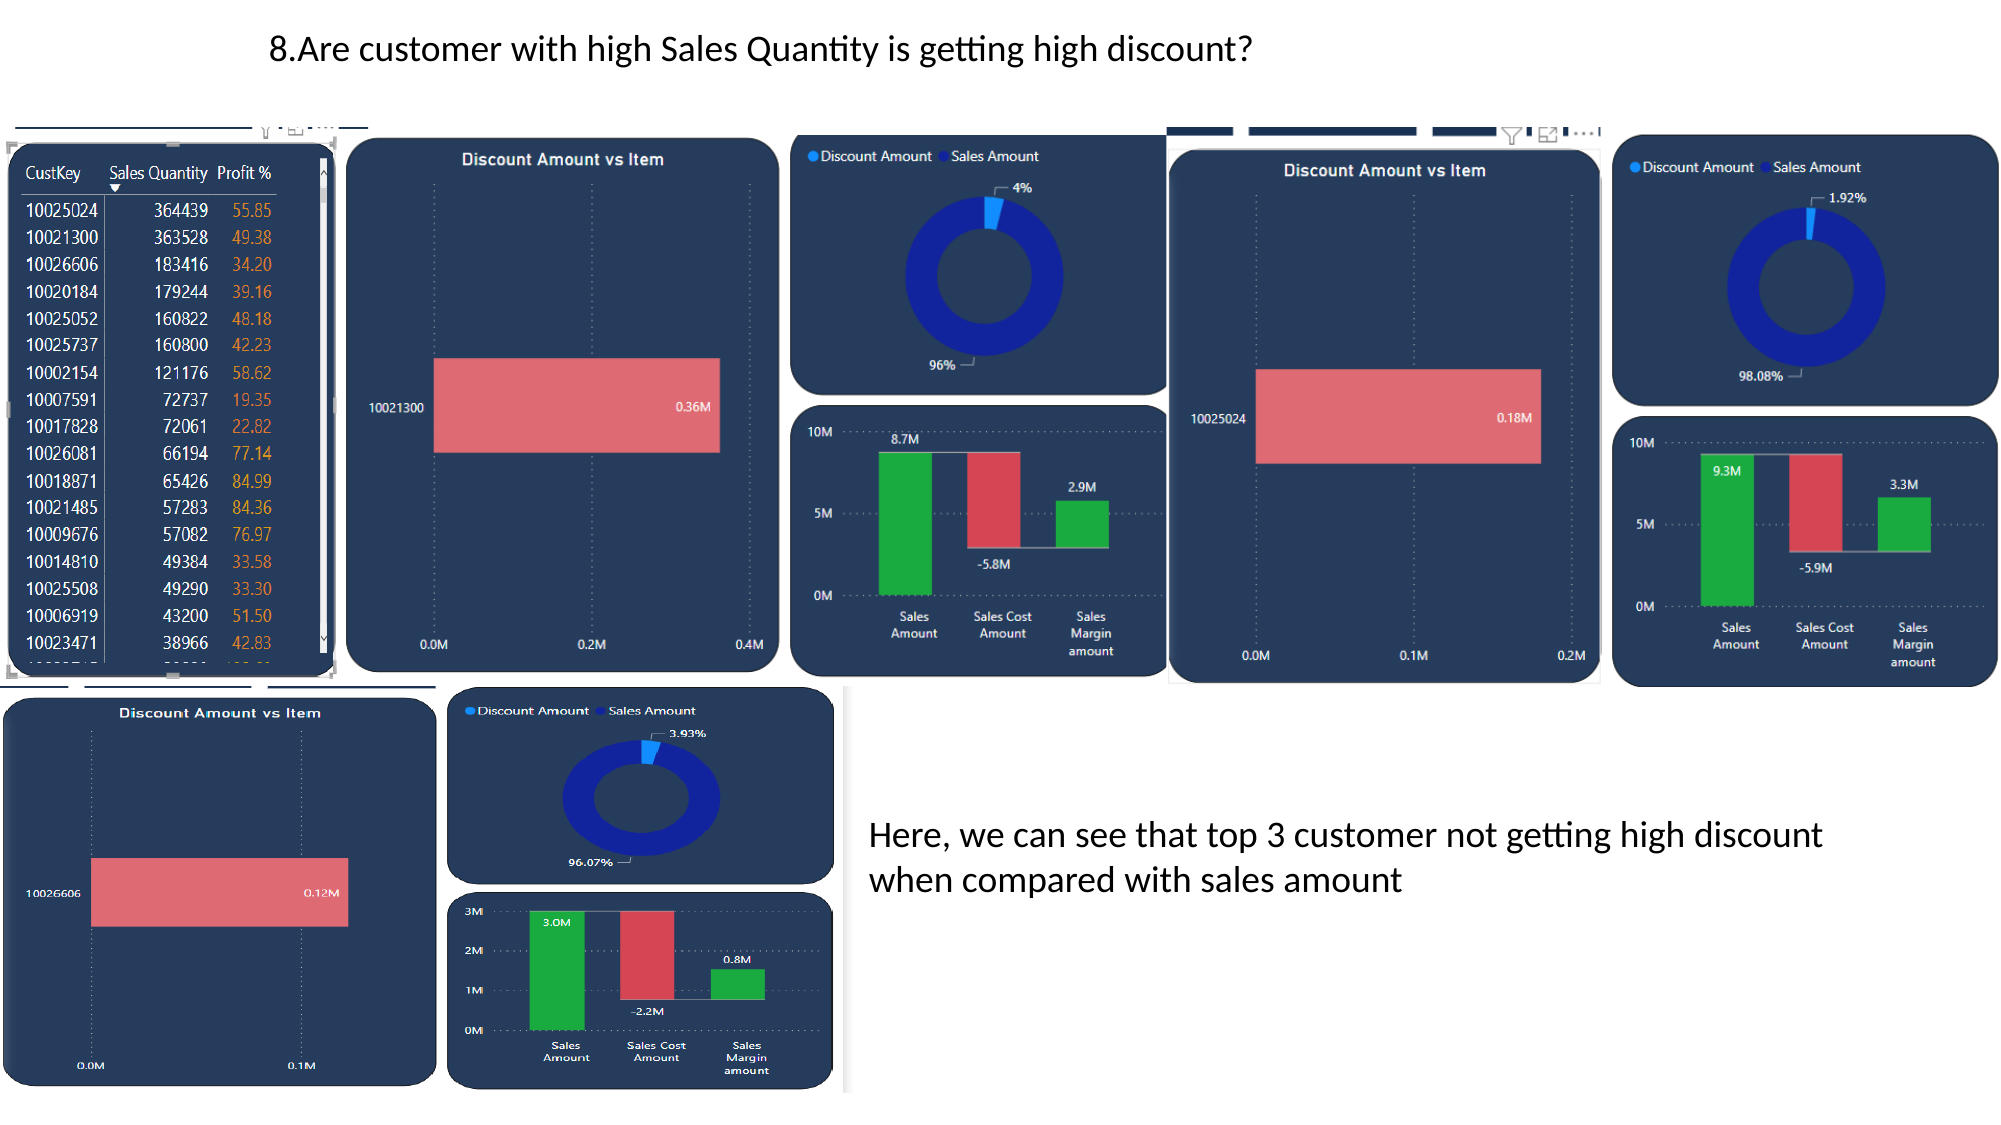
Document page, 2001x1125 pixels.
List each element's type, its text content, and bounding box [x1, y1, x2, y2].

text_box 8.Are customer with high Sales Quantity is getting high discount? [254, 16, 1635, 77]
text_box Here, we can see that top 3 customer not getting high discount when compared with sales amount [854, 802, 1918, 908]
picture [0, 127, 2000, 1093]
